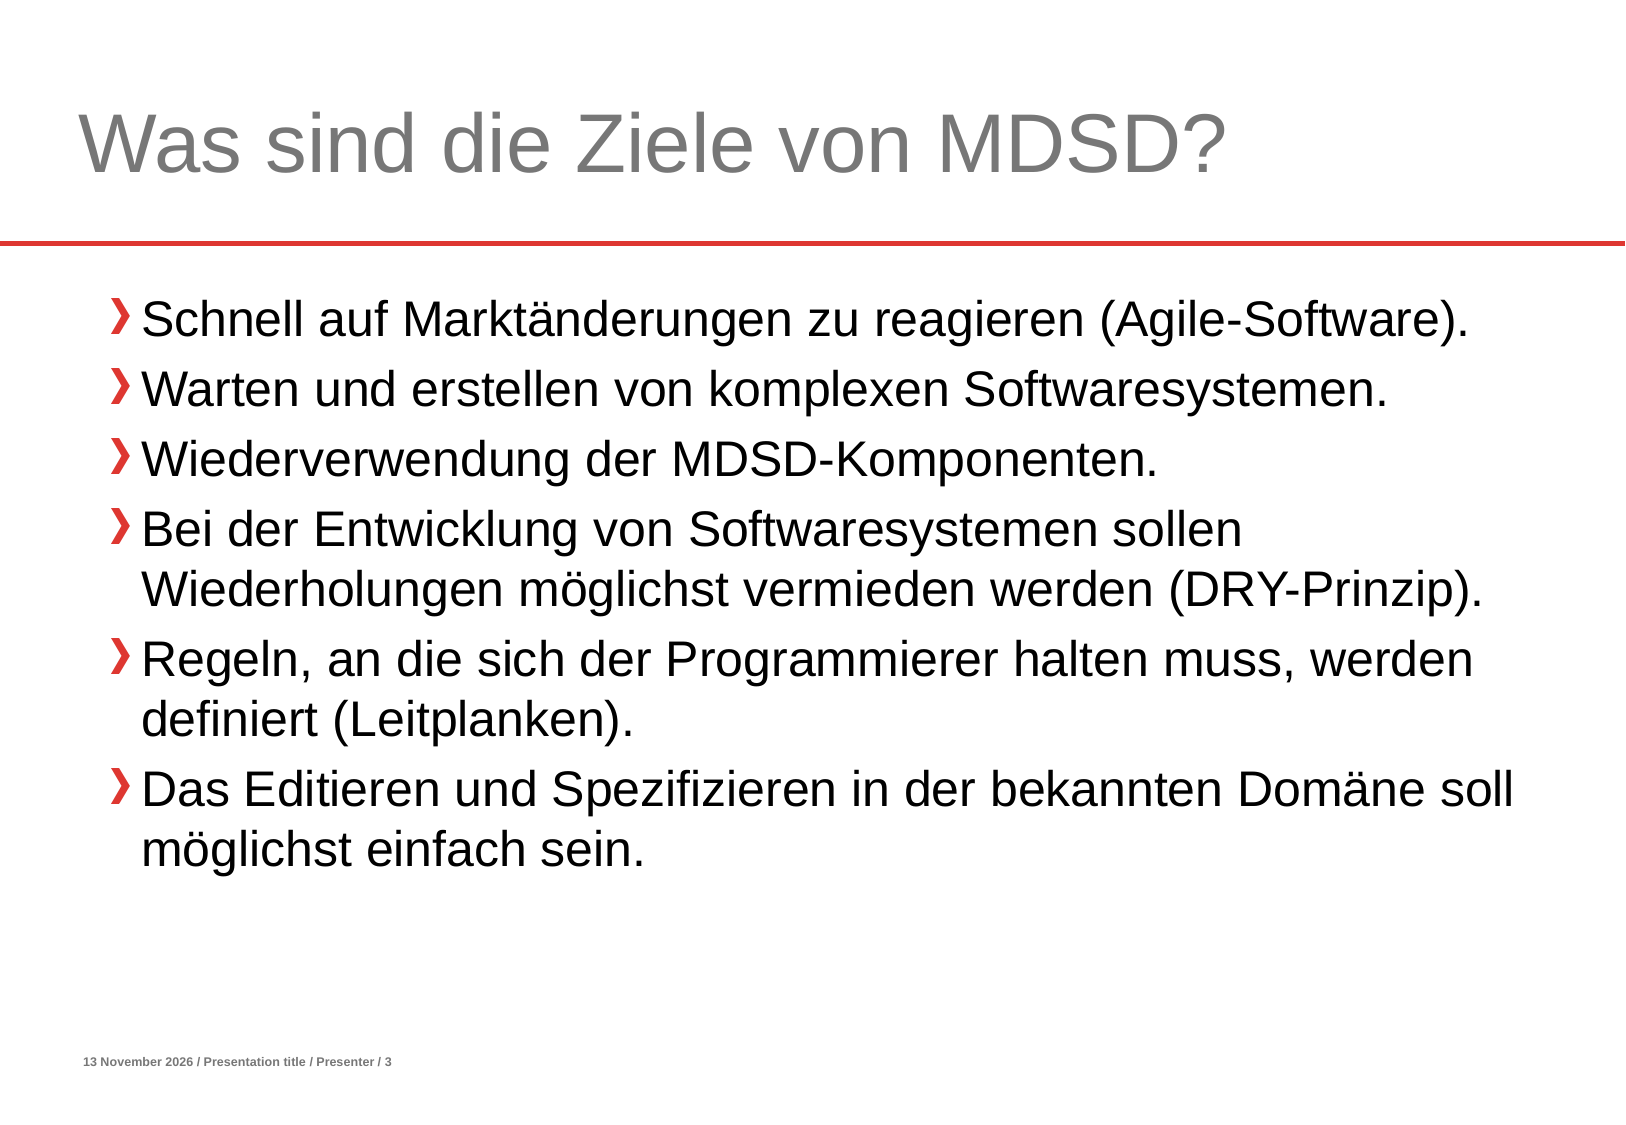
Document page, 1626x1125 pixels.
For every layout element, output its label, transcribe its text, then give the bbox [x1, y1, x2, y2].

picture [111, 298, 130, 334]
picture [111, 768, 130, 804]
picture [111, 638, 130, 674]
picture [111, 438, 130, 474]
picture [111, 368, 130, 404]
list Schnell auf Marktänderungen zu reagieren (Agile-Software). Warten und erstellen von komplexen Softwaresystemen. Wiederverwendung der MDSD-Komponenten. Bei der Entwicklung von Softwaresystemen sollen Wiederholungen möglichst vermieden werden (DRY-Prinzip). Regeln, an die sich der Programmierer halten muss, werden definiert (Leitplanken). Das Editieren und Spezifizieren in der bekannten Domäne soll möglichst einfach sein. [66, 278, 1542, 988]
picture [111, 508, 130, 544]
title Was sind die Ziele von MDSD? [63, 45, 1269, 197]
